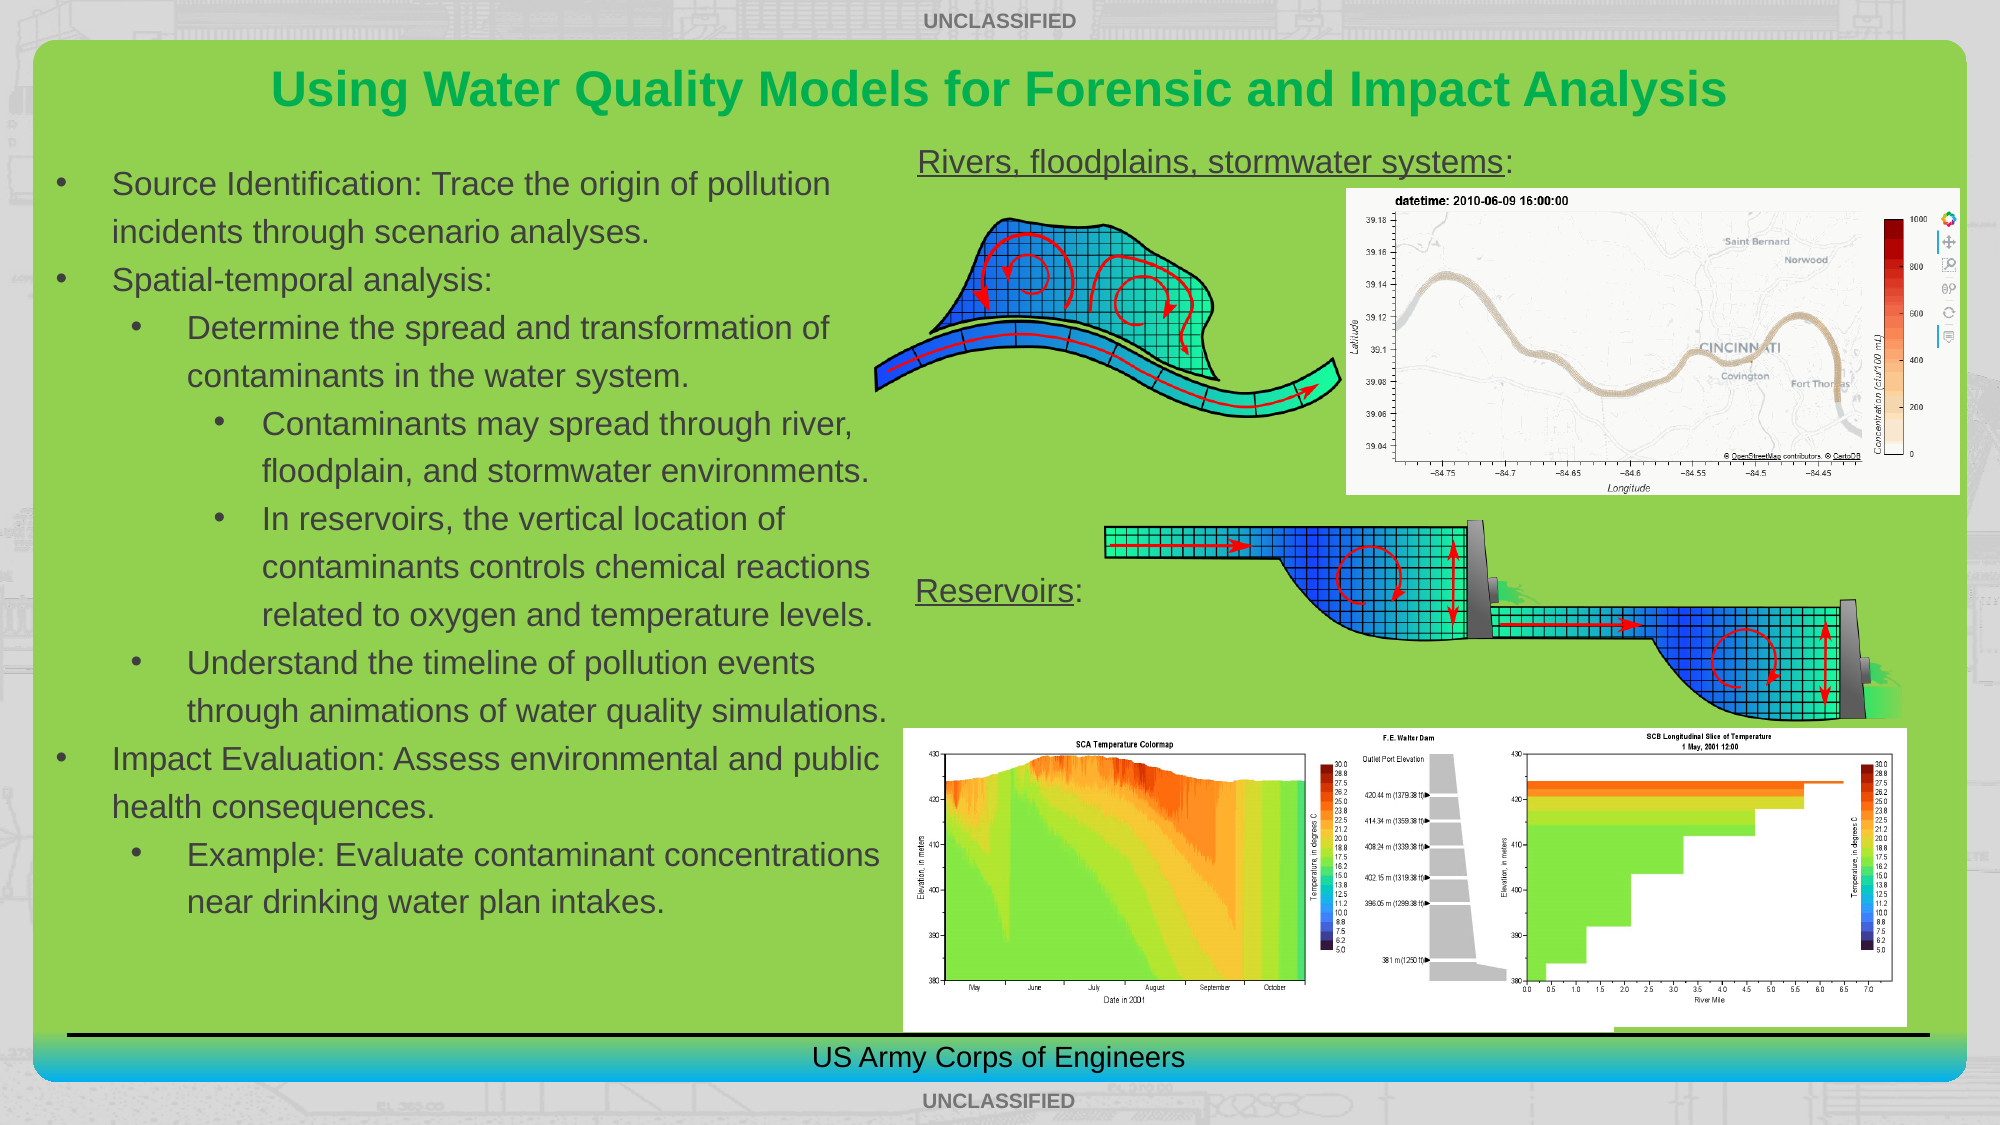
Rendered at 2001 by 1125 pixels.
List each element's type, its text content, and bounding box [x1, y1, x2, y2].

title Using Water Quality Models for Forensic and Impact Analysis [0, 0, 2000, 188]
picture [0, 188, 2000, 1125]
list Source Identification: Trace the origin of pollution incidents through scenario analyses. Spatial-temporal analysis: Determine the spread and transformation of contaminants in the water system. Contaminants may spread through river, floodplain, and stormwater environments. In reservoirs, the vertical location of contaminants controls chemical reactions related to oxygen and temperature levels. Understand the timeline of pollution events through animations of water quality simulations. Impact Evaluation: Assess environmental and public health consequences. Example: Evaluate contaminant concentrations near drinking water plan intakes. [40, 146, 907, 980]
picture [903, 520, 1907, 1033]
text_box Reservoirs: [894, 553, 1099, 634]
text_box Rivers, floodplains, stormwater systems: [894, 124, 1538, 204]
picture [718, 188, 1960, 496]
